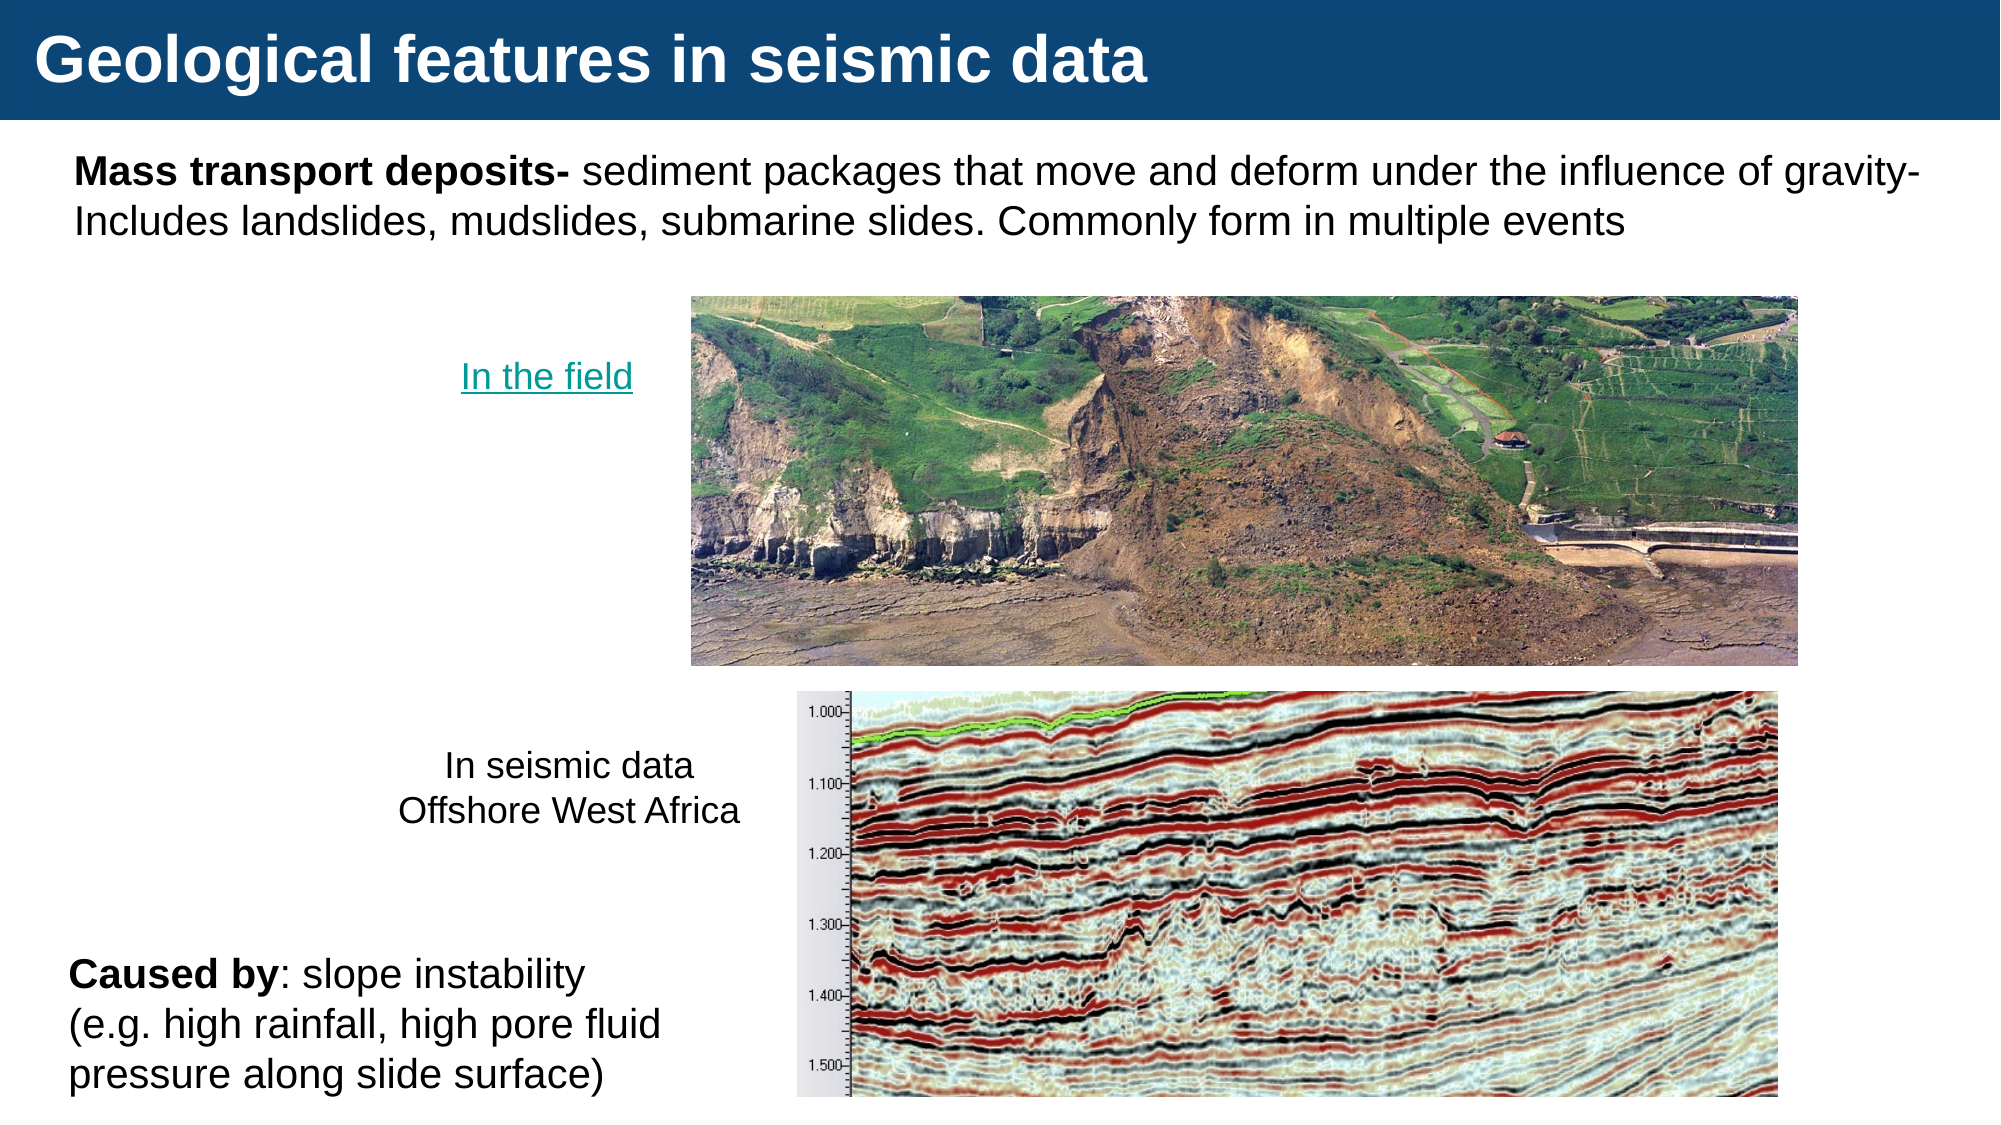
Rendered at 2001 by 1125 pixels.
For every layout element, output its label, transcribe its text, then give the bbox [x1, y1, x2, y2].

text_box Caused by: slope instability (e.g. high rainfall, high pore fluid pressure along slide surface) [53, 939, 689, 1105]
text_box In seismic data Offshore West Africa [383, 733, 756, 839]
text_box In the field [445, 345, 649, 405]
picture [797, 690, 1779, 1098]
title Geological features in seismic data [19, 19, 1489, 93]
text_box Mass transport deposits- sediment packages that move and deform under the influence of gravity- Includes landslides, mudslides, submarine slides. Commonly form in multiple events [58, 136, 1937, 252]
picture [690, 296, 1798, 666]
picture [0, 0, 2000, 120]
